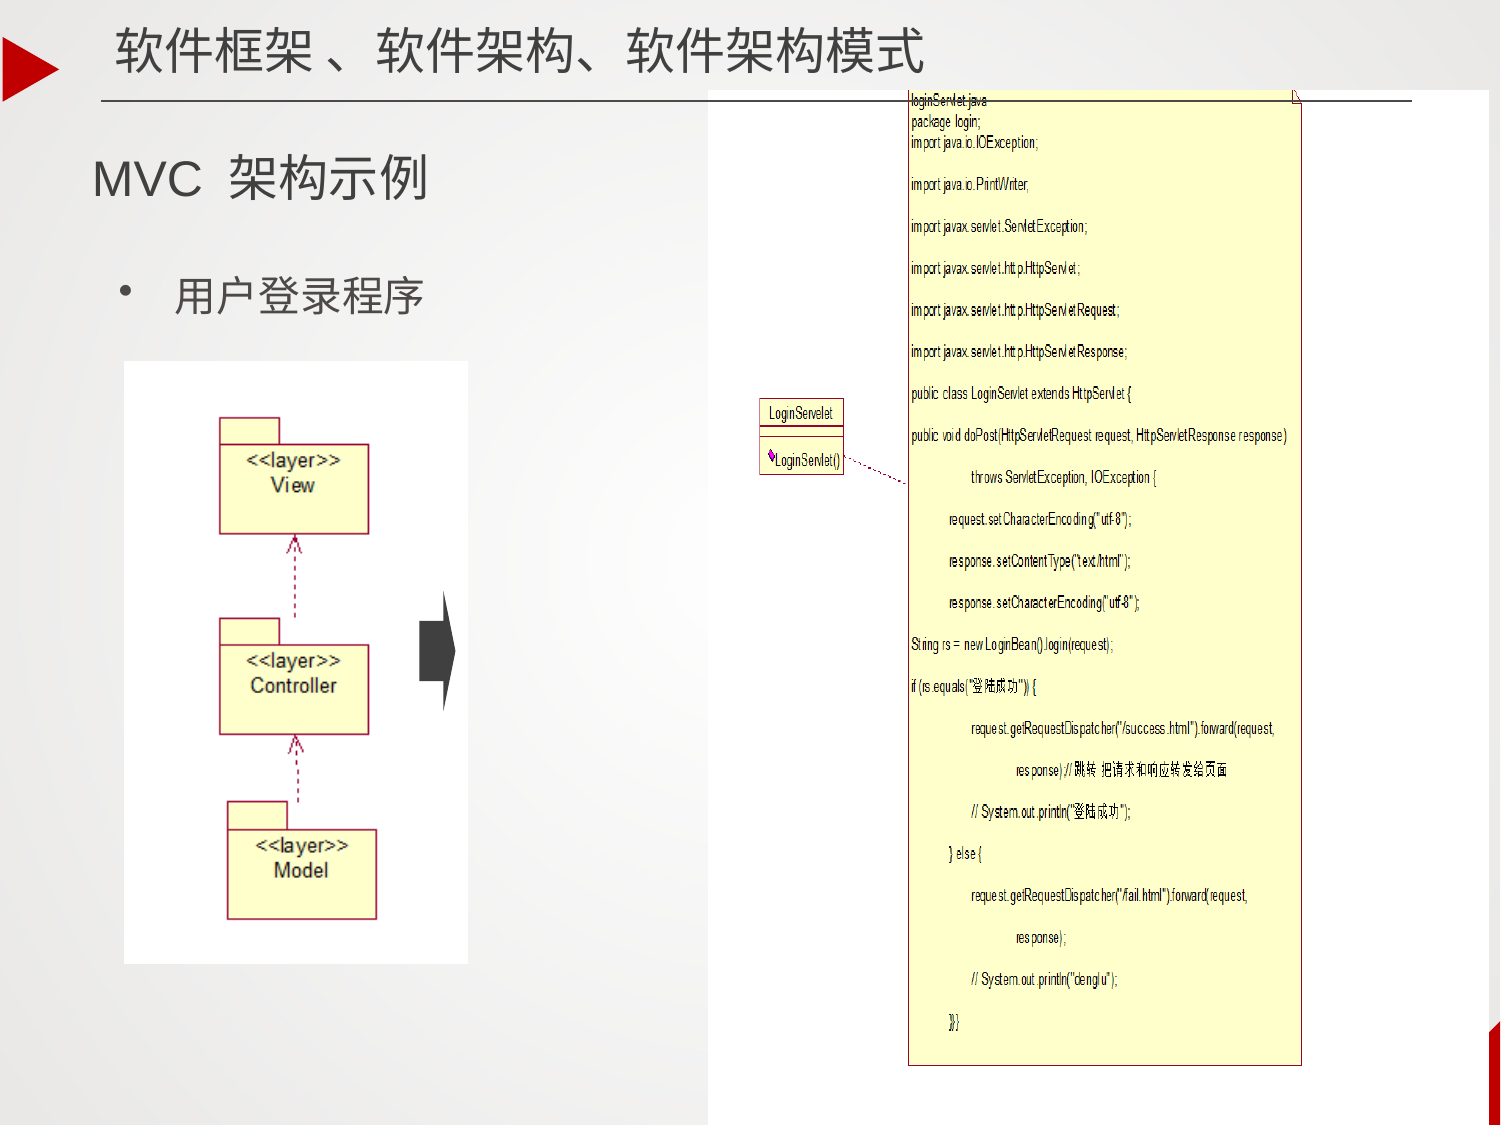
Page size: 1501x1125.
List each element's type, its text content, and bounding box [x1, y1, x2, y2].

text_box 软件框架 、软件架构、软件架构模式 [99, 0, 1021, 102]
text_box [2, 36, 60, 102]
picture [124, 361, 468, 964]
picture [0, 0, 1501, 1125]
list 用户登录程序 [103, 262, 708, 965]
title MVC 架构示例 [76, 90, 708, 263]
